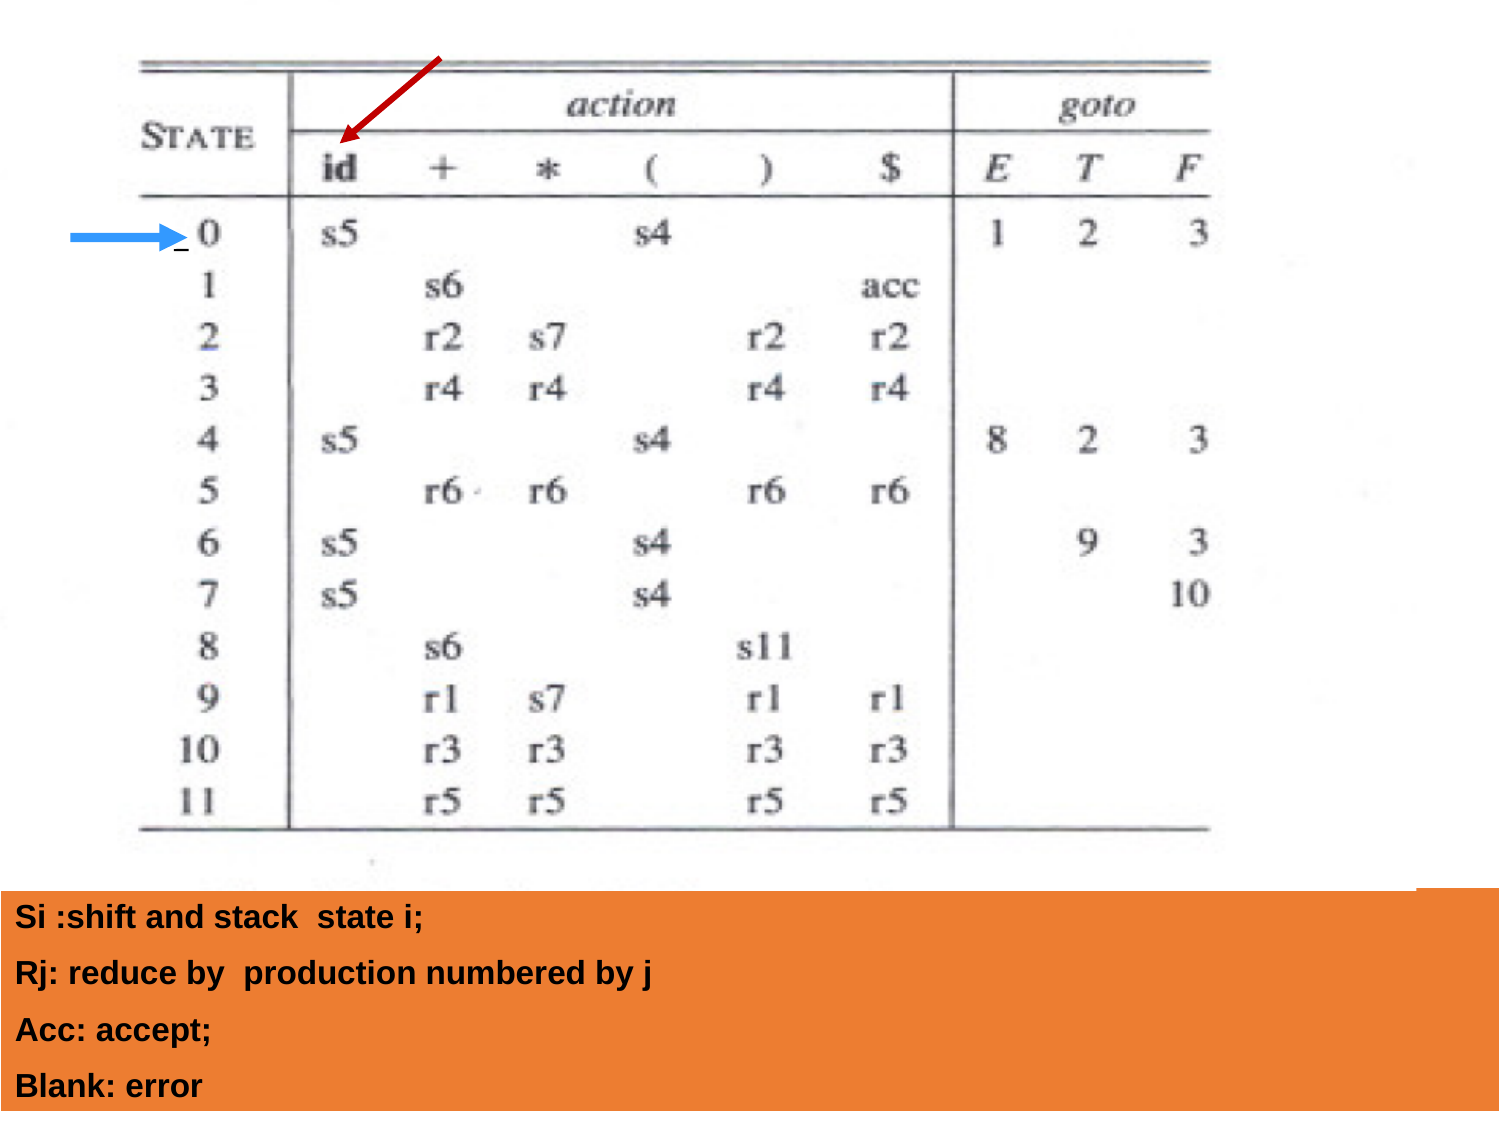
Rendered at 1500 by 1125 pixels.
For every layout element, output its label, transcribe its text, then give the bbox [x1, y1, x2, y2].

picture [0, 0, 1417, 891]
text_box Si :shift and stack state i; Rj: reduce by production numbered by j Acc: accept; Blank: error [0, 887, 1500, 1112]
